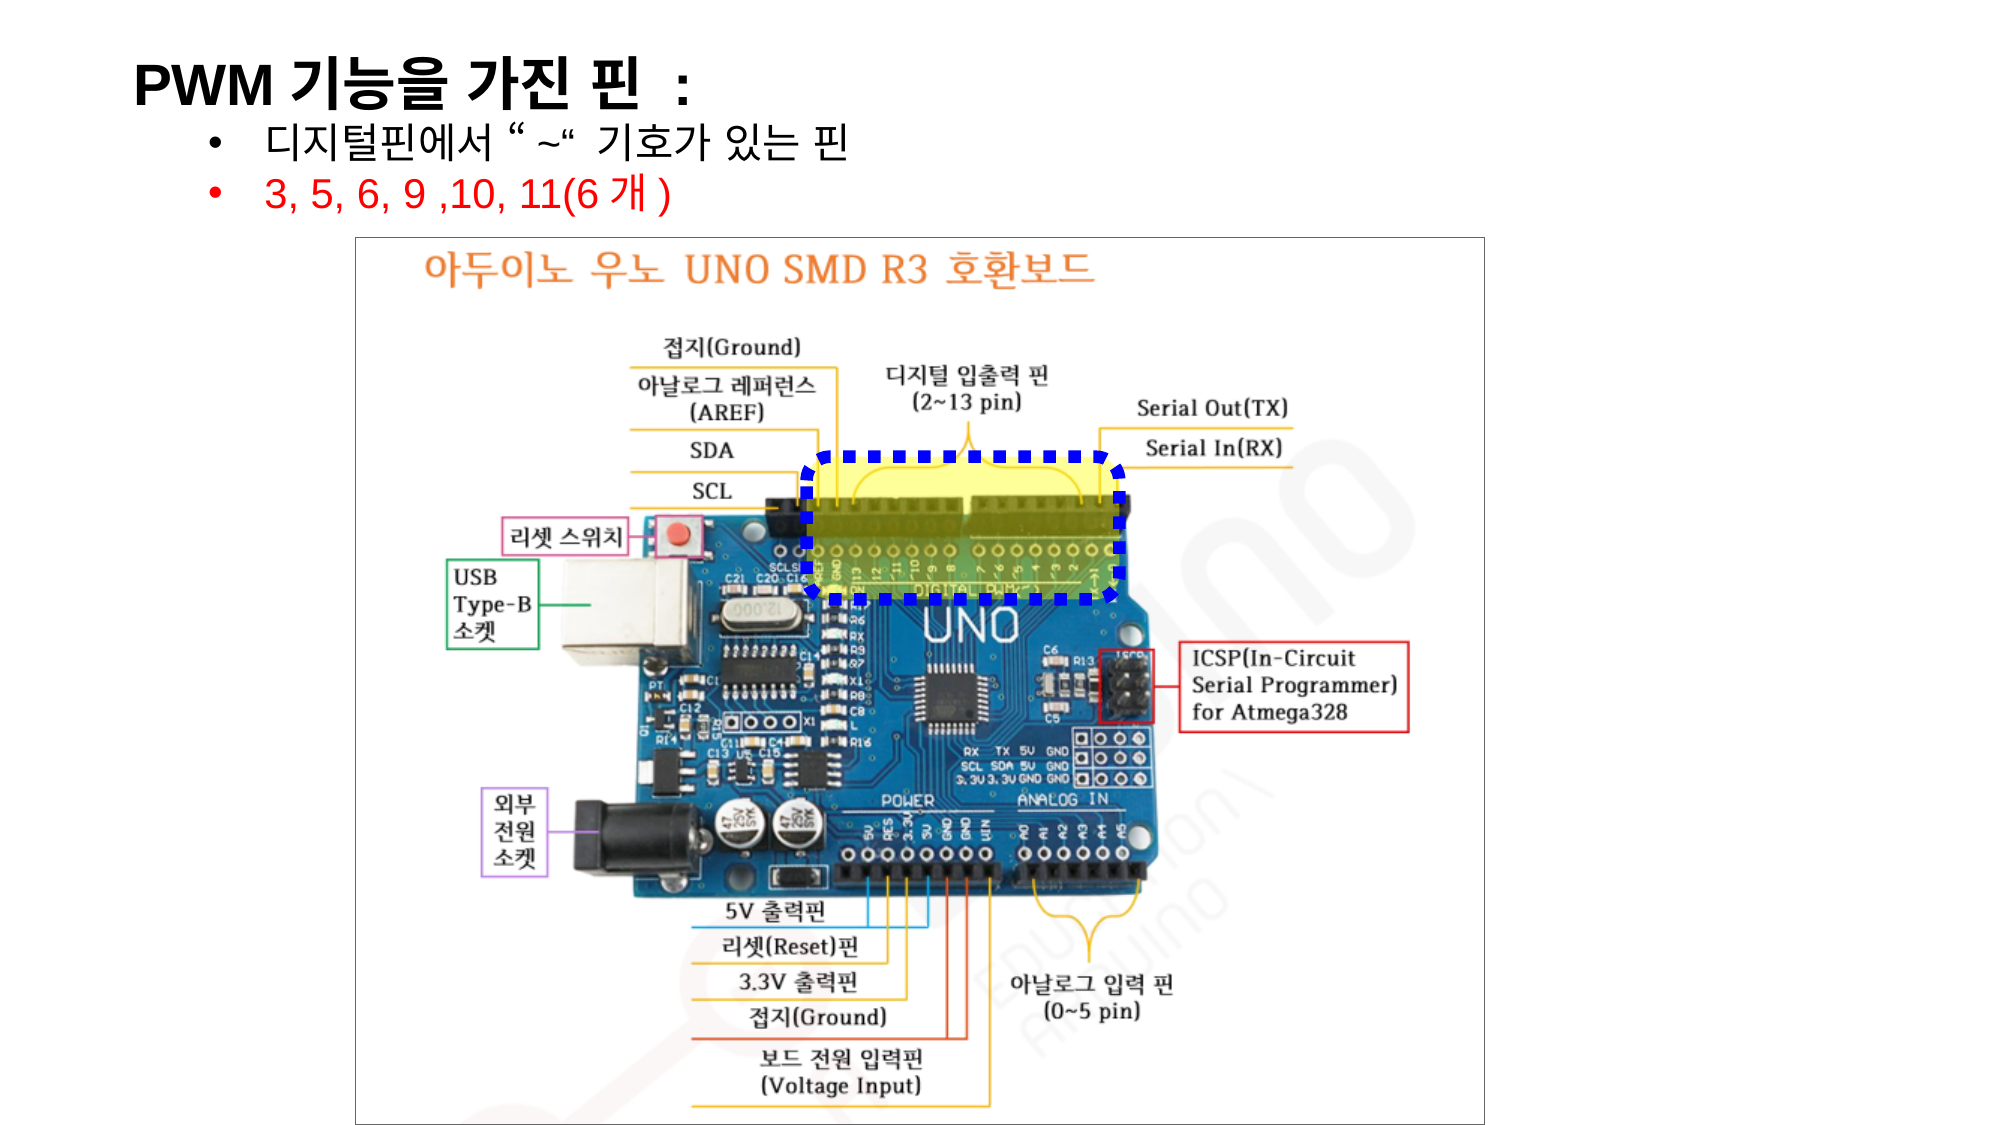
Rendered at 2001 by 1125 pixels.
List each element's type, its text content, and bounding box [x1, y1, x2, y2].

picture [355, 237, 1485, 1125]
text_box PWM기능을 가진 핀 : 디지털핀에서 “~“ 기호가 있는 핀 3, 5, 6, 9 ,10, 11(6개) [118, 39, 1822, 225]
